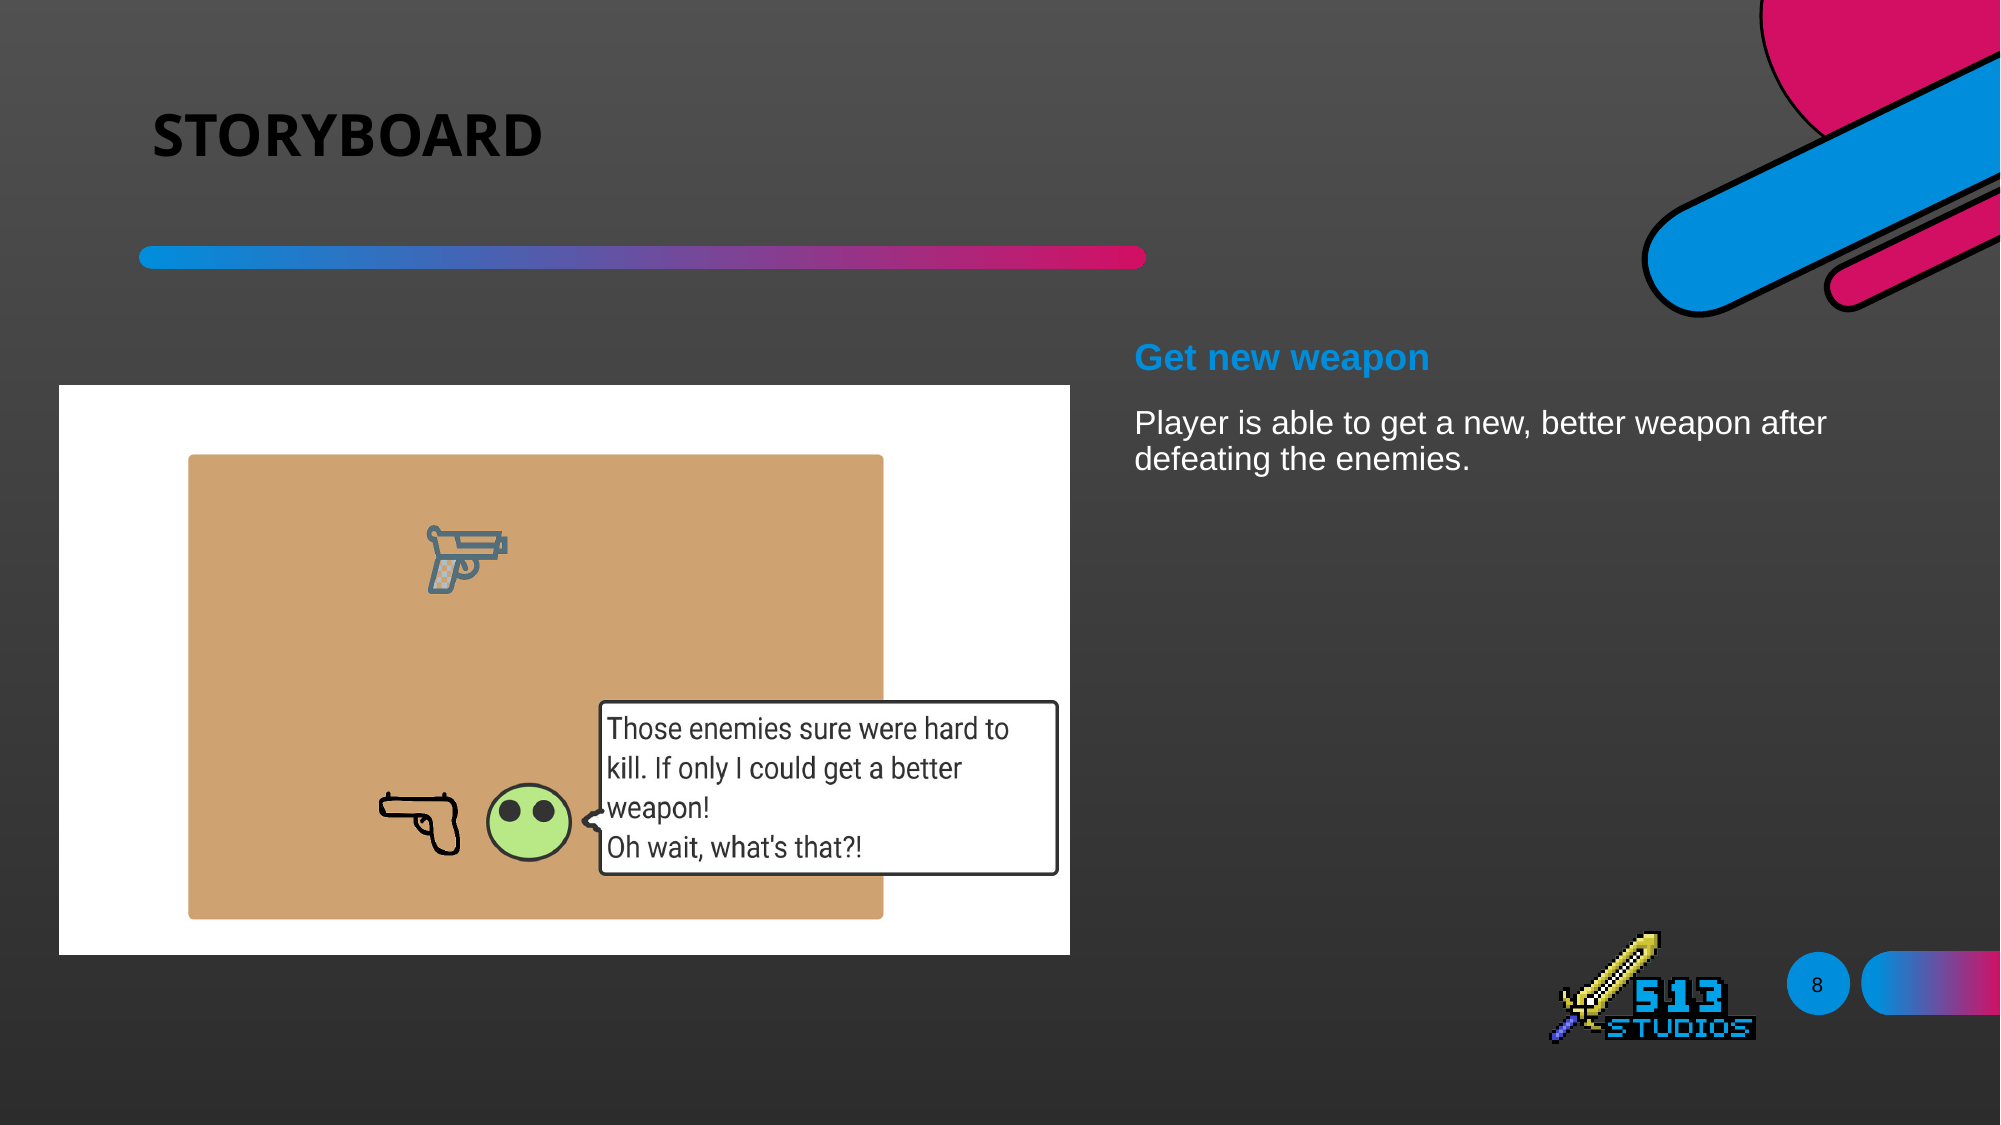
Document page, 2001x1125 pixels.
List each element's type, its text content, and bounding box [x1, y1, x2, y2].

list Get new weapon [1119, 316, 1966, 386]
slide_number 8 [1773, 955, 1863, 1015]
title STORYBOARD [137, 59, 1623, 215]
picture [1542, 922, 1773, 1049]
picture [59, 385, 1070, 955]
list Player is able to get a new, better weapon after defeating the enemies. [1119, 398, 1880, 955]
